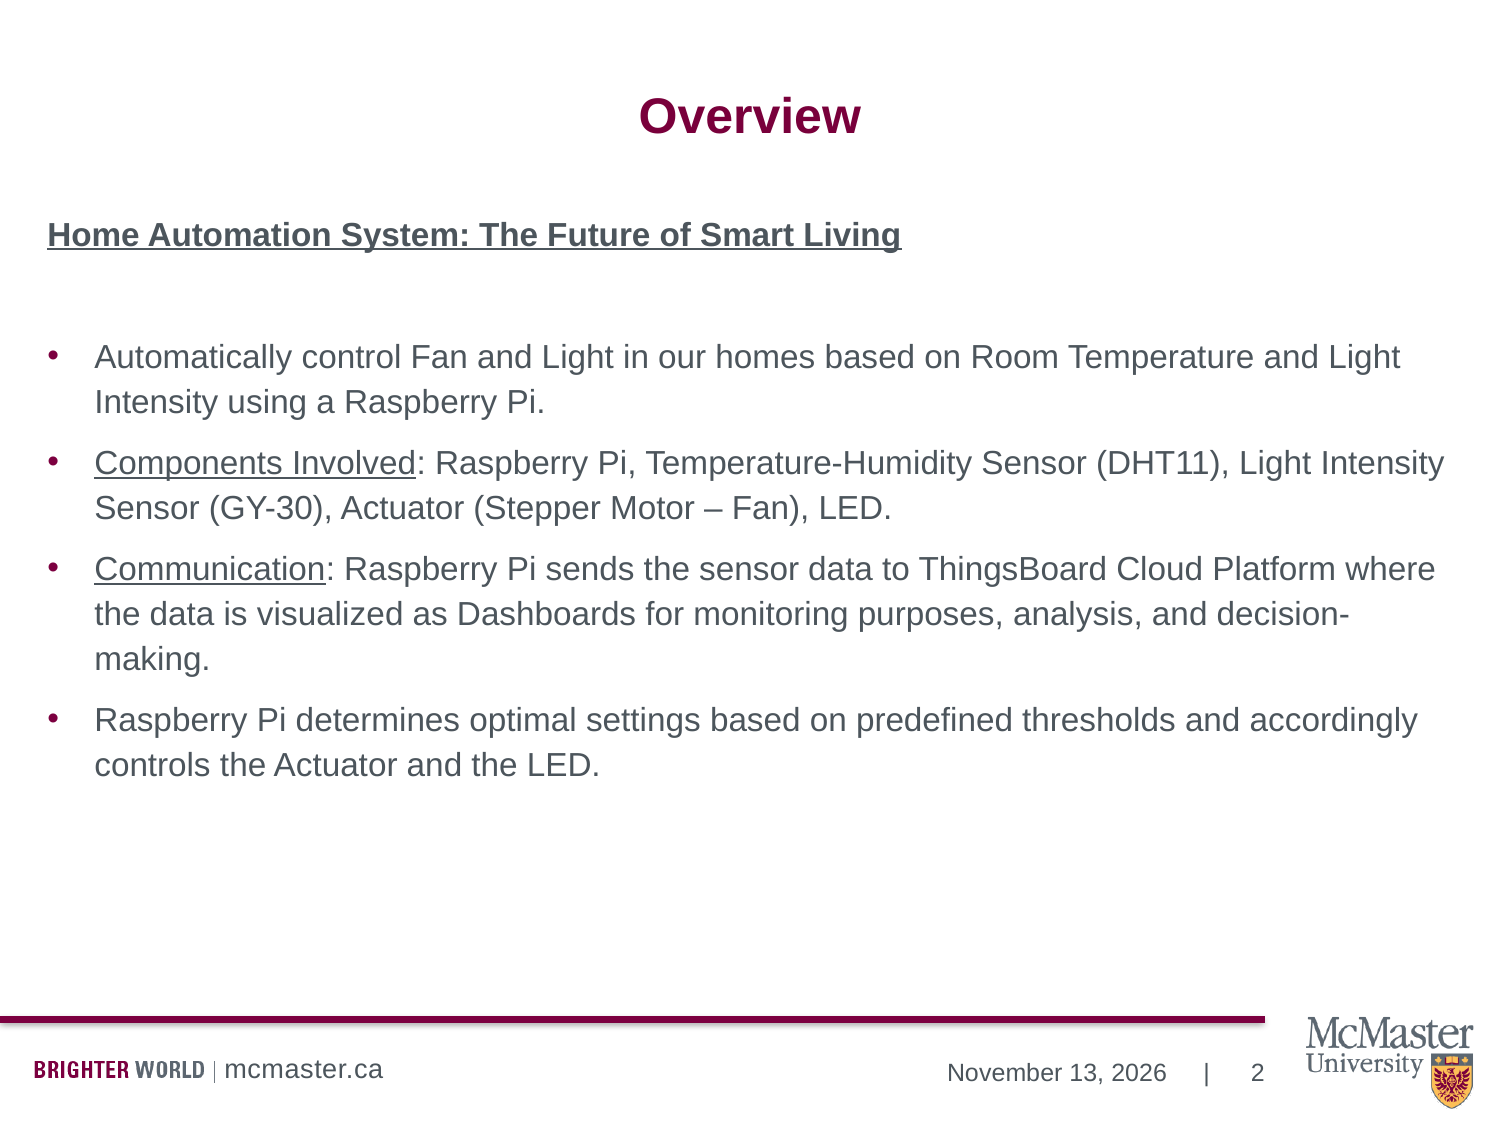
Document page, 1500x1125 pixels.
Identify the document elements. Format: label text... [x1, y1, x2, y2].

title Overview [29, 36, 1471, 143]
slide_number 2 [1186, 1041, 1265, 1101]
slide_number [861, 1041, 1183, 1101]
list Home Automation System: The Future of Smart Living Automatically control Fan and Light in our homes based on Room Temperature and Light Intensity using a Raspberry Pi. Components Involved: Raspberry Pi, Temperature-Humidity Sensor (DHT11), Light Intensity Sensor (GY-30), Actuator (Stepper Motor – Fan), LED. Communication: Raspberry Pi sends the sensor data to ThingsBoard Cloud Platform where the data is visualized as Dashboards for monitoring purposes, analysis, and decision-making. Raspberry Pi determines optimal settings based on predefined thresholds and accordingly controls the Actuator and the LED. [29, 143, 1471, 927]
picture [1306, 1016, 1474, 1109]
picture [32, 1059, 220, 1083]
